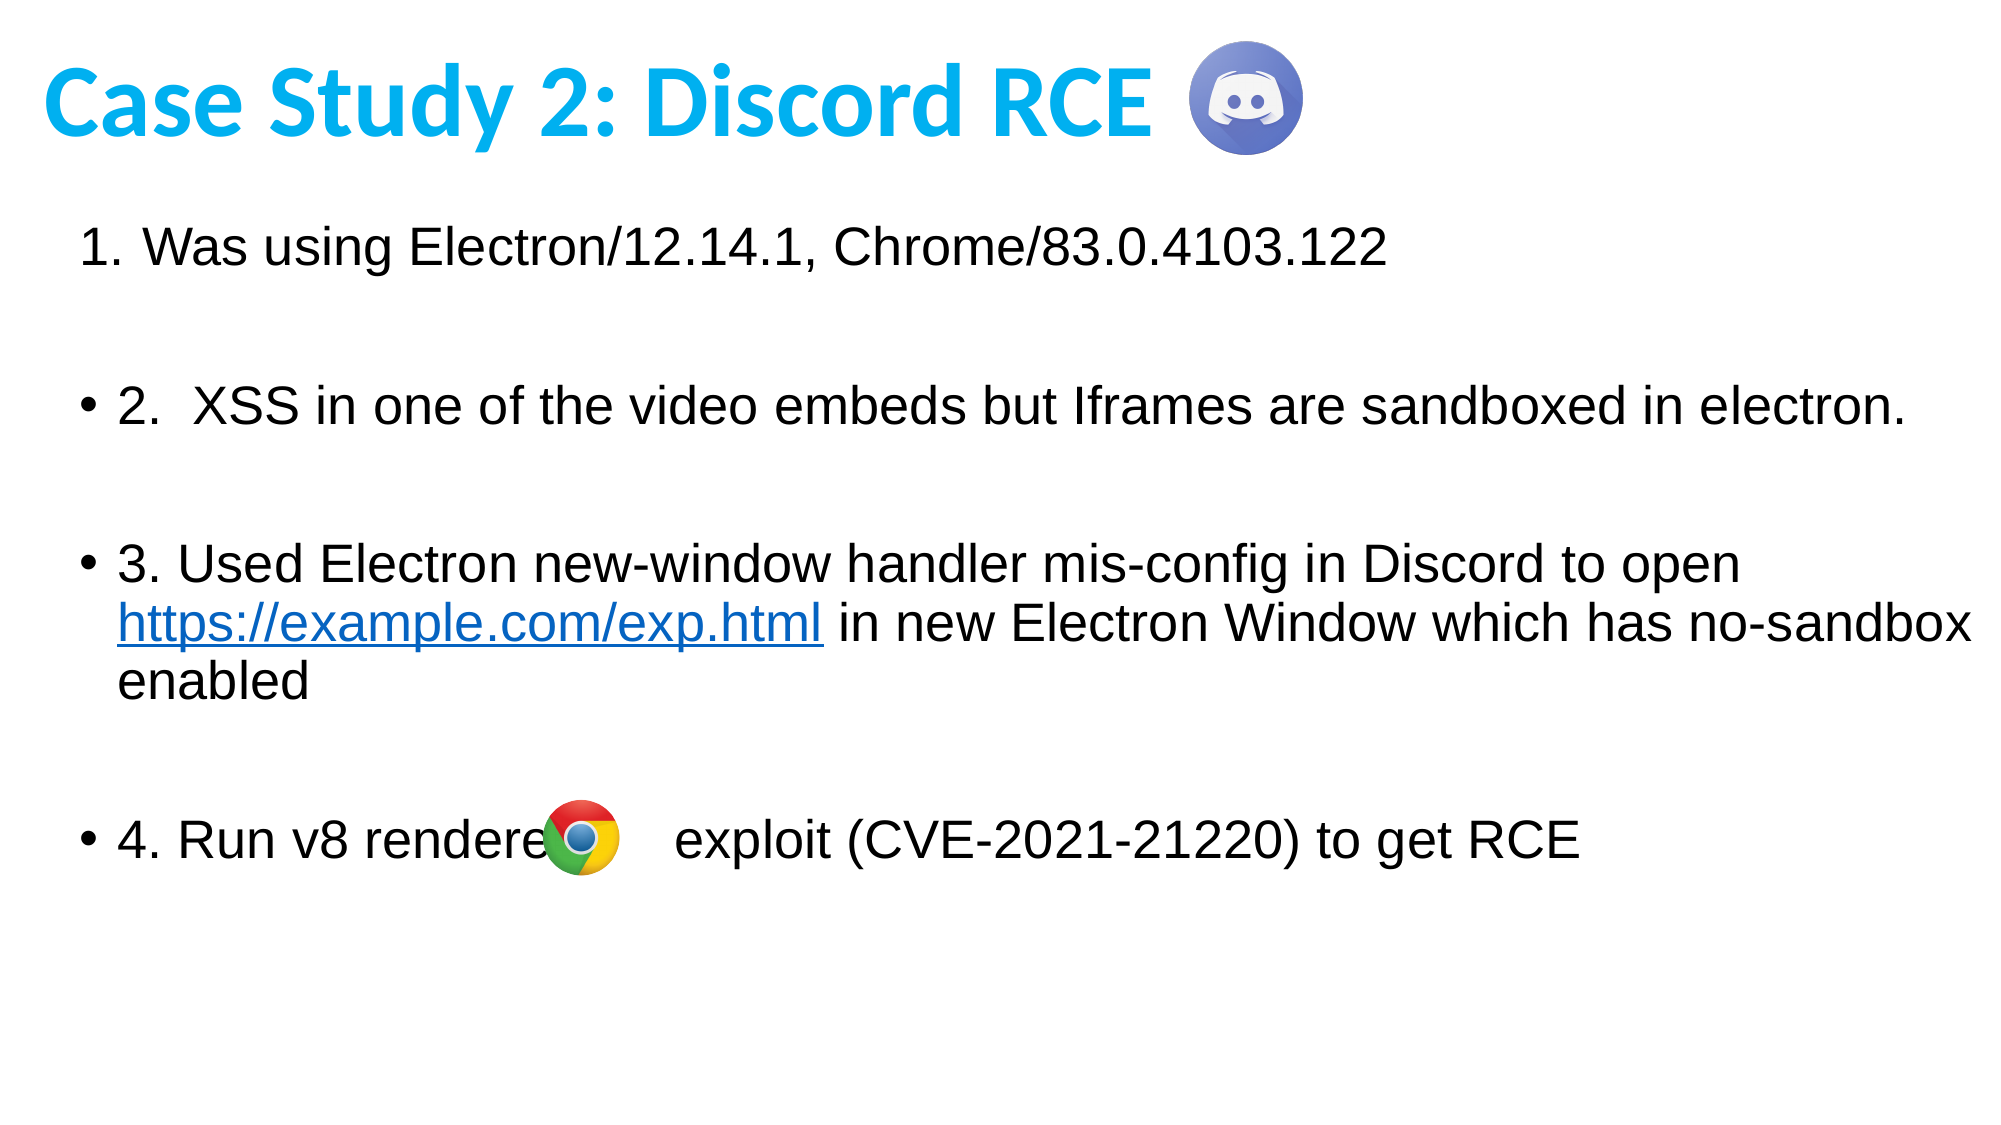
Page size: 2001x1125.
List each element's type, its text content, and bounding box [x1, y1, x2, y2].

text_box Case Study 2: Discord RCE [29, 0, 2000, 167]
picture [1184, 36, 1308, 160]
list Was using Electron/12.14.1, Chrome/83.0.4103.122 2. XSS in one of the video embeds but Iframes are sandboxed in electron. 3. Used Electron new-window handler mis-config in Discord to open https://example.com/exp.html in new Electron Window which has no-sandbox enabled 4. Run v8 renderer exploit (CVE-2021-21220) to get RCE [64, 211, 2000, 1089]
picture [541, 798, 621, 877]
